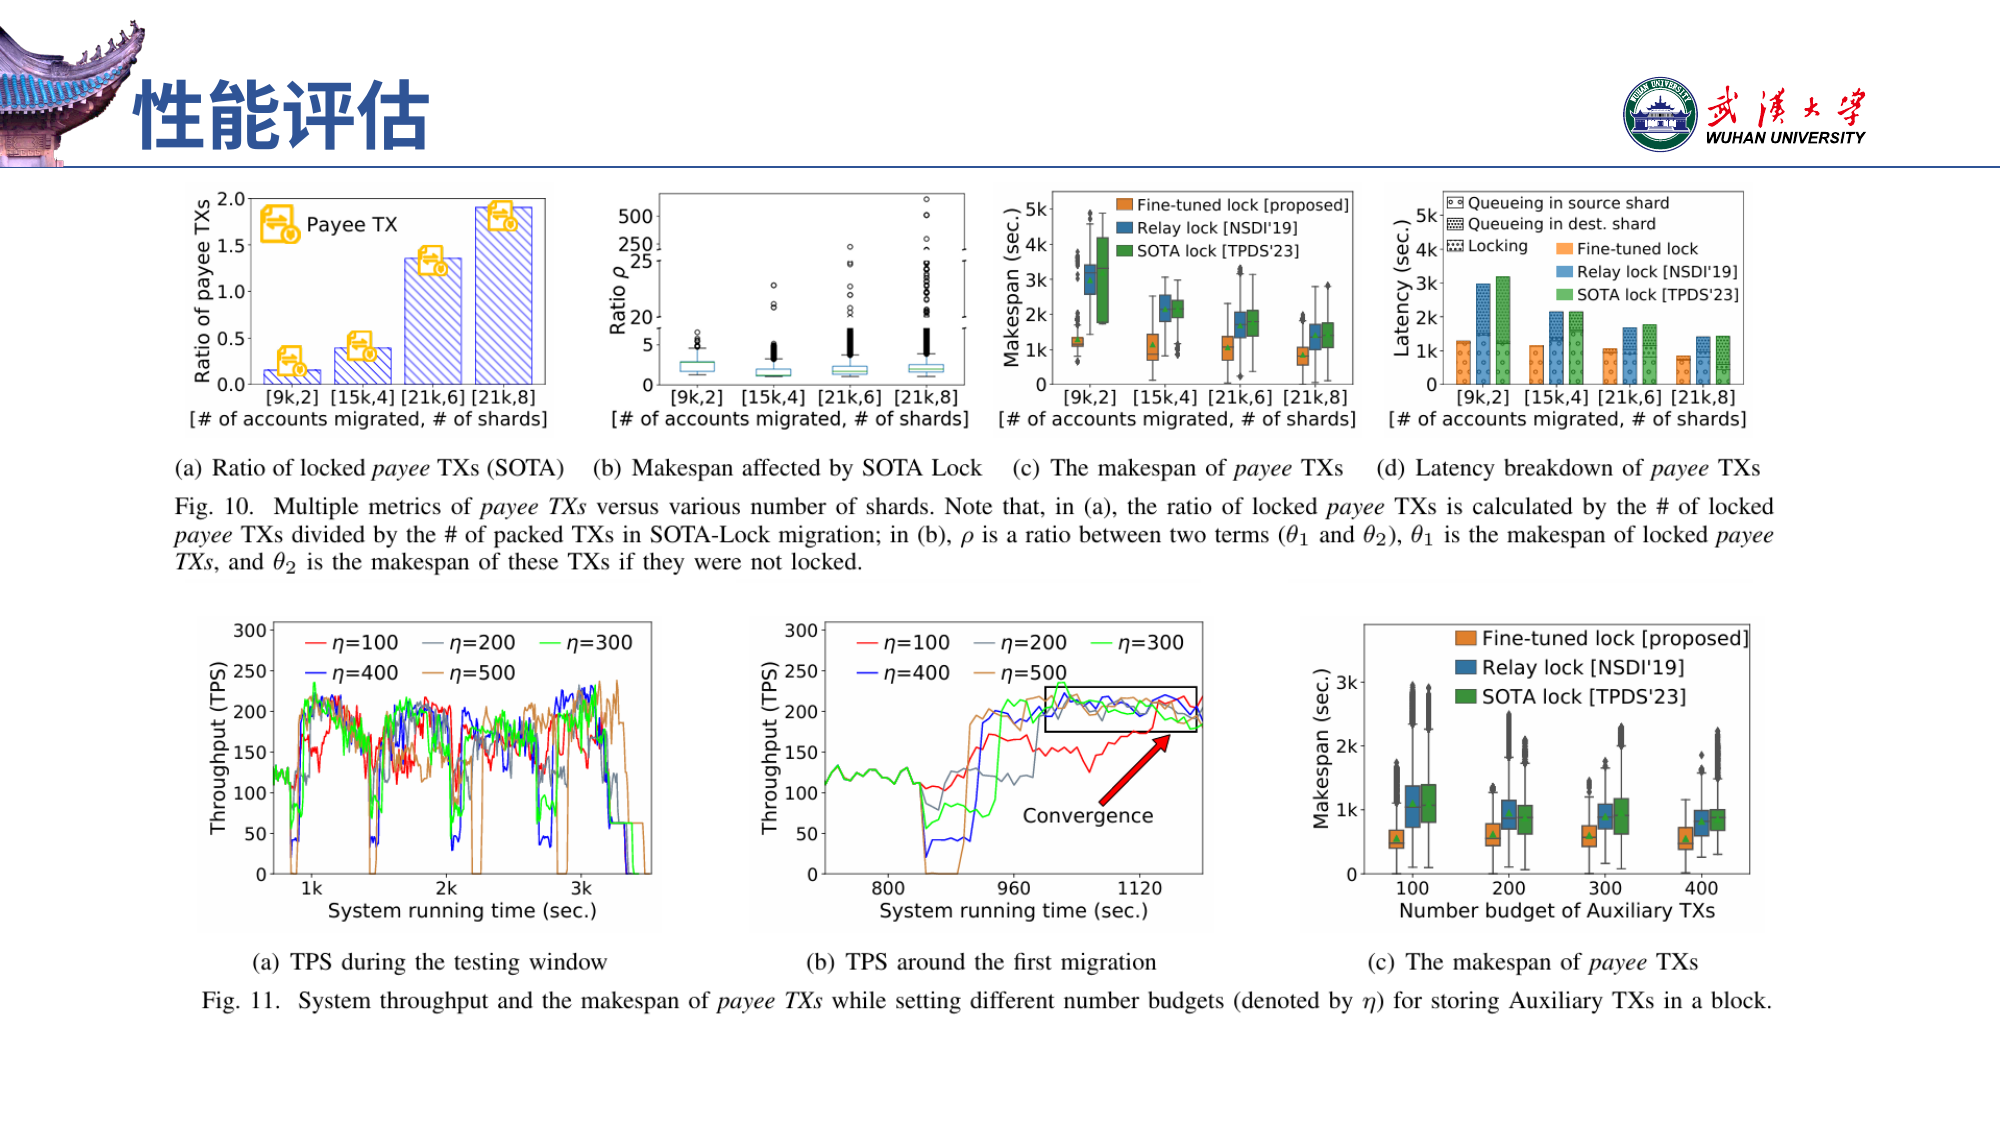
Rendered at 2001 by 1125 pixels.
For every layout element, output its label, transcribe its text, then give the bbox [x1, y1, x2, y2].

picture [0, 9, 158, 167]
title 性能评估 [131, 64, 1604, 173]
picture [131, 173, 1816, 583]
picture [131, 616, 1816, 1027]
